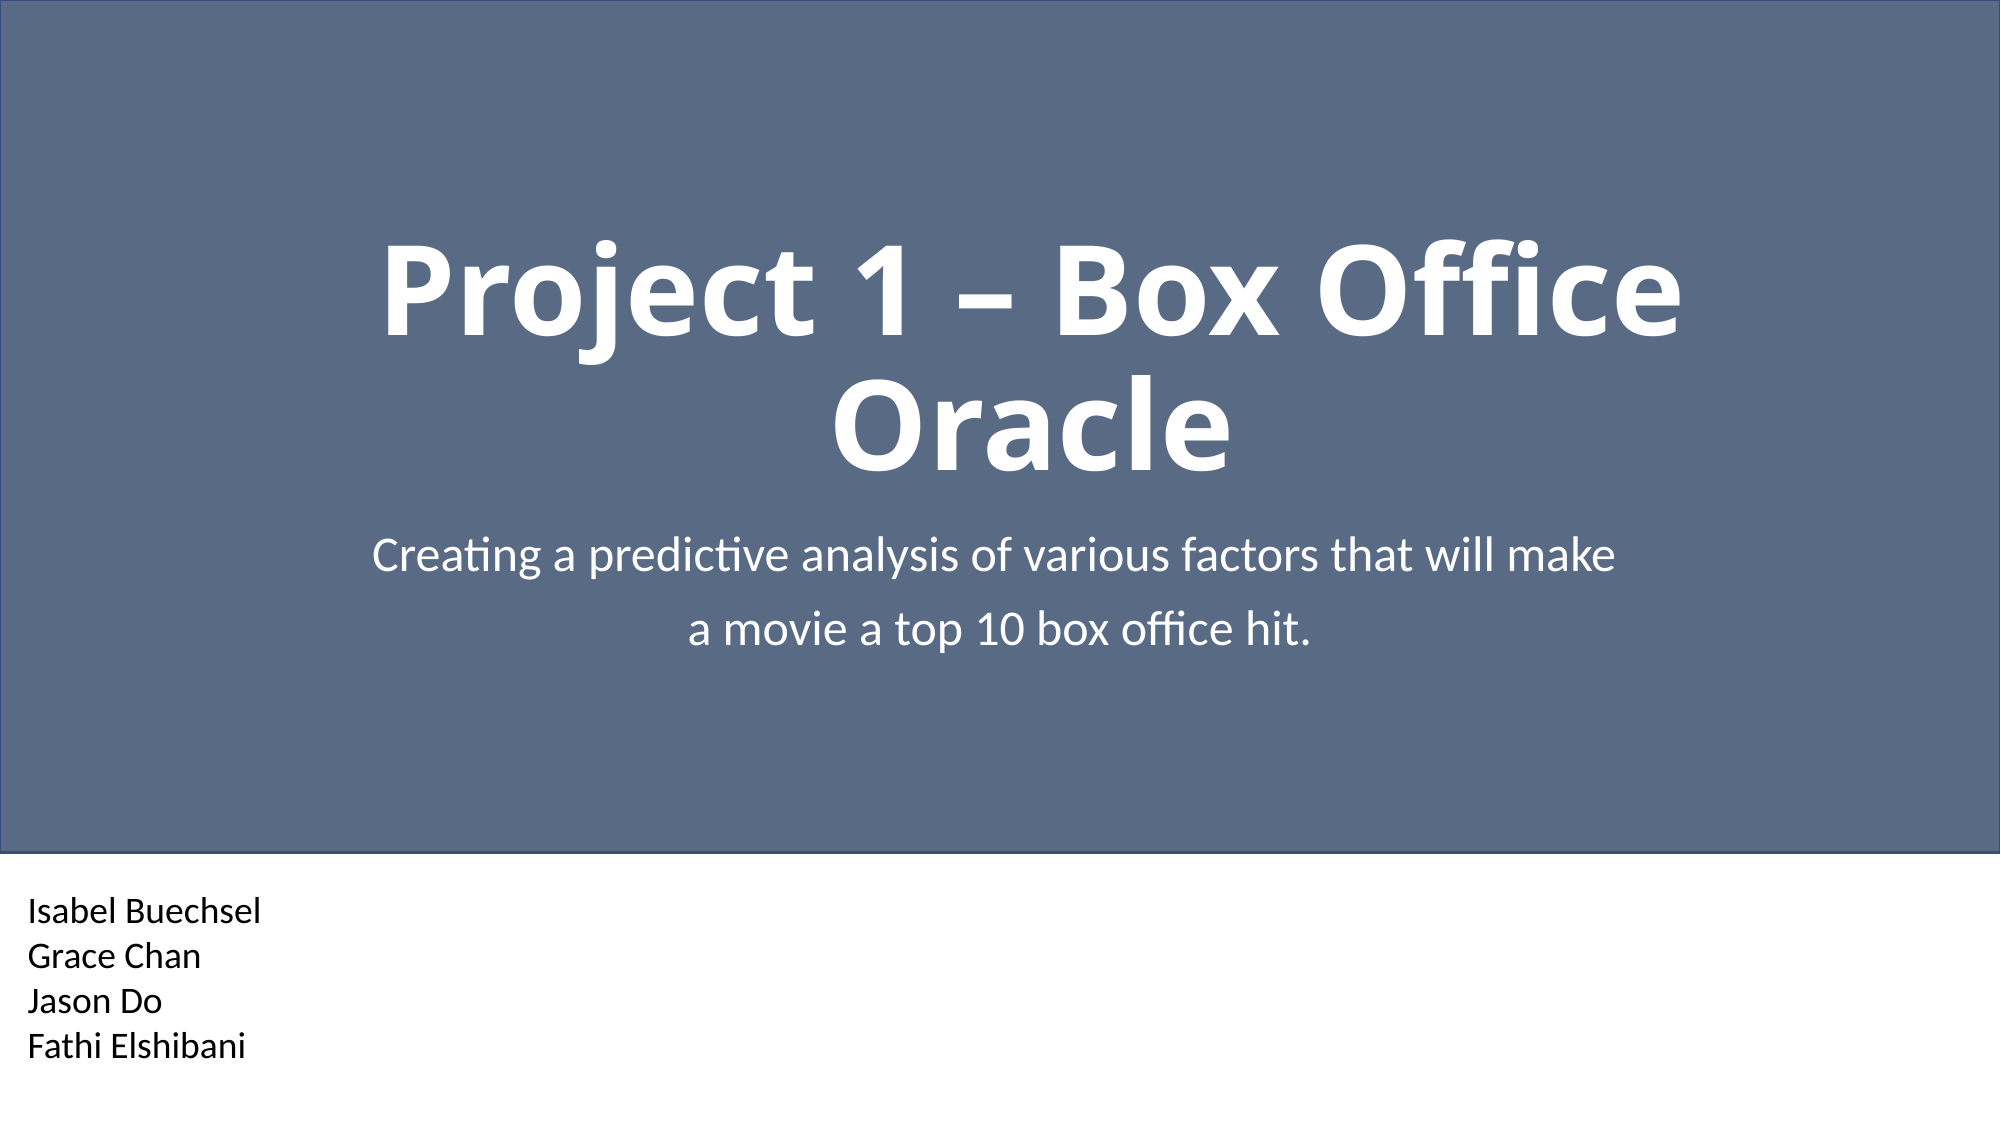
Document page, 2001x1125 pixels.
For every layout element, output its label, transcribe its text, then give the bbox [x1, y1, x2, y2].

title Project 1 – Box Office Oracle [281, 347, 1782, 506]
text_box [0, 0, 2000, 854]
text_box Isabel Buechsel Grace Chan Jason Do Fathi Elshibani [12, 878, 488, 1074]
subtitle Creating a predictive analysis of various factors that will make a movie a top 10 box office hit. [249, 520, 1750, 853]
